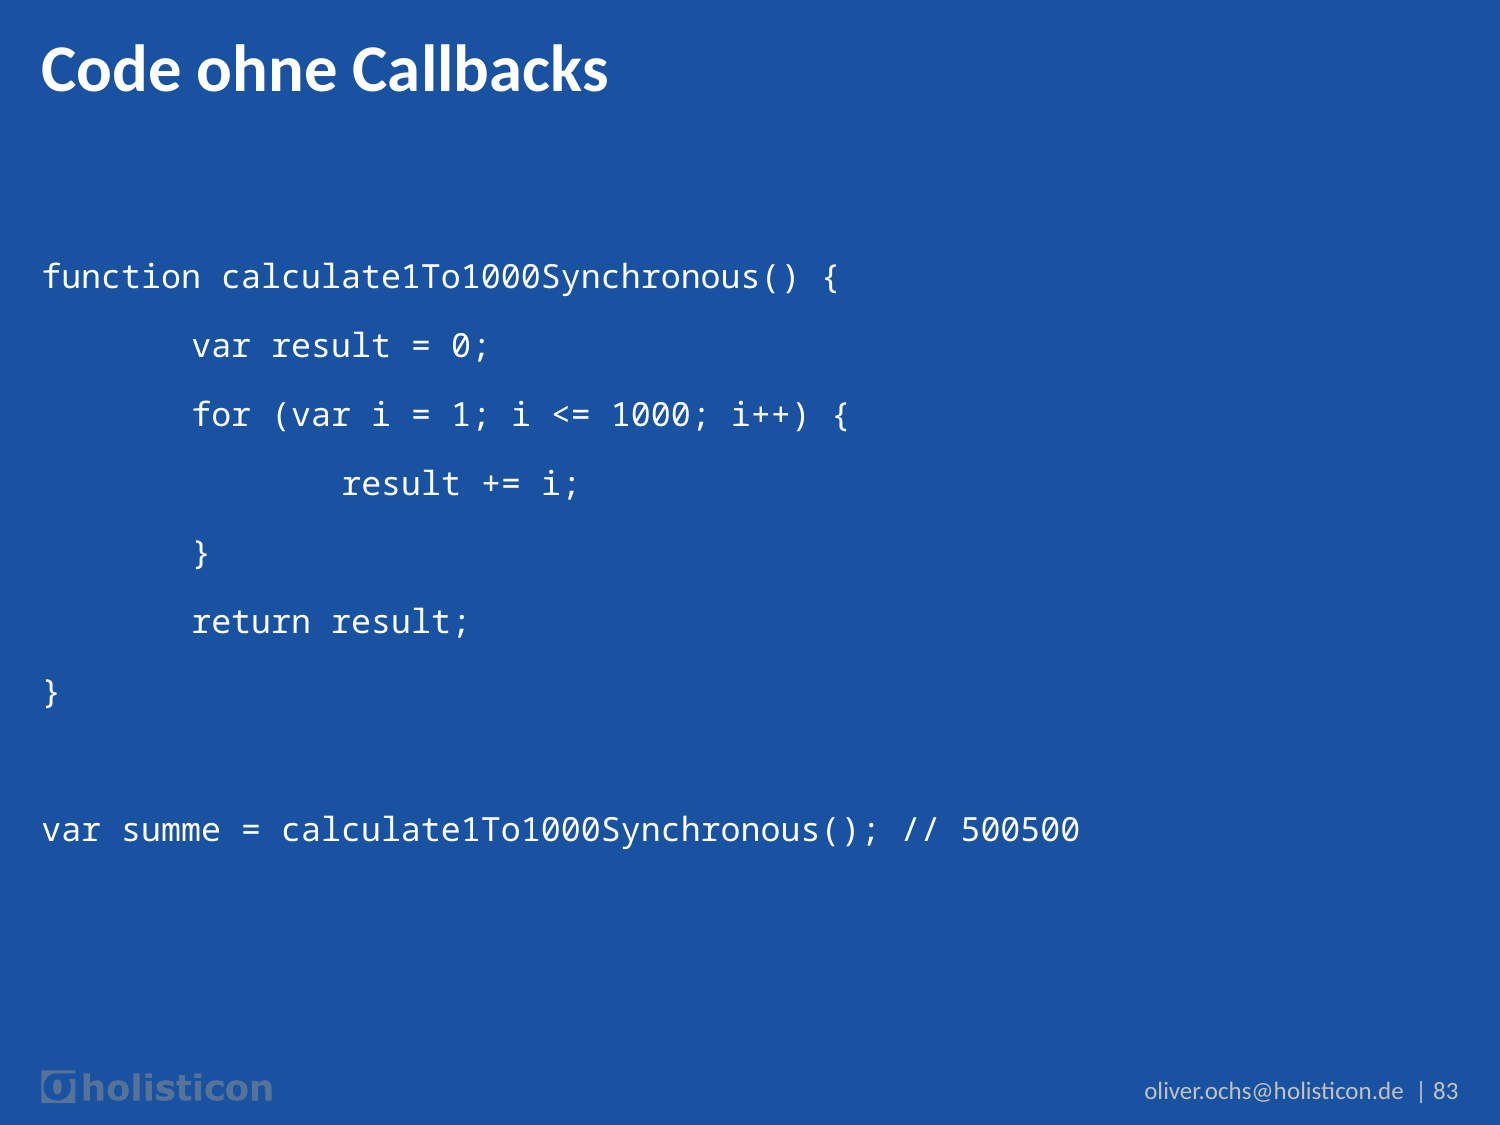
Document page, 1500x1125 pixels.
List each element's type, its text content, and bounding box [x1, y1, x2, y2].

title Code ohne Callbacks [41, 24, 1436, 188]
list function calculate1To1000Synchronous() { var result = 0; for (var i = 1; i <= 1000; i++) { result += i; } return result; } var summe = calculate1To1000Synchronous(); // 500500 [41, 255, 1436, 973]
